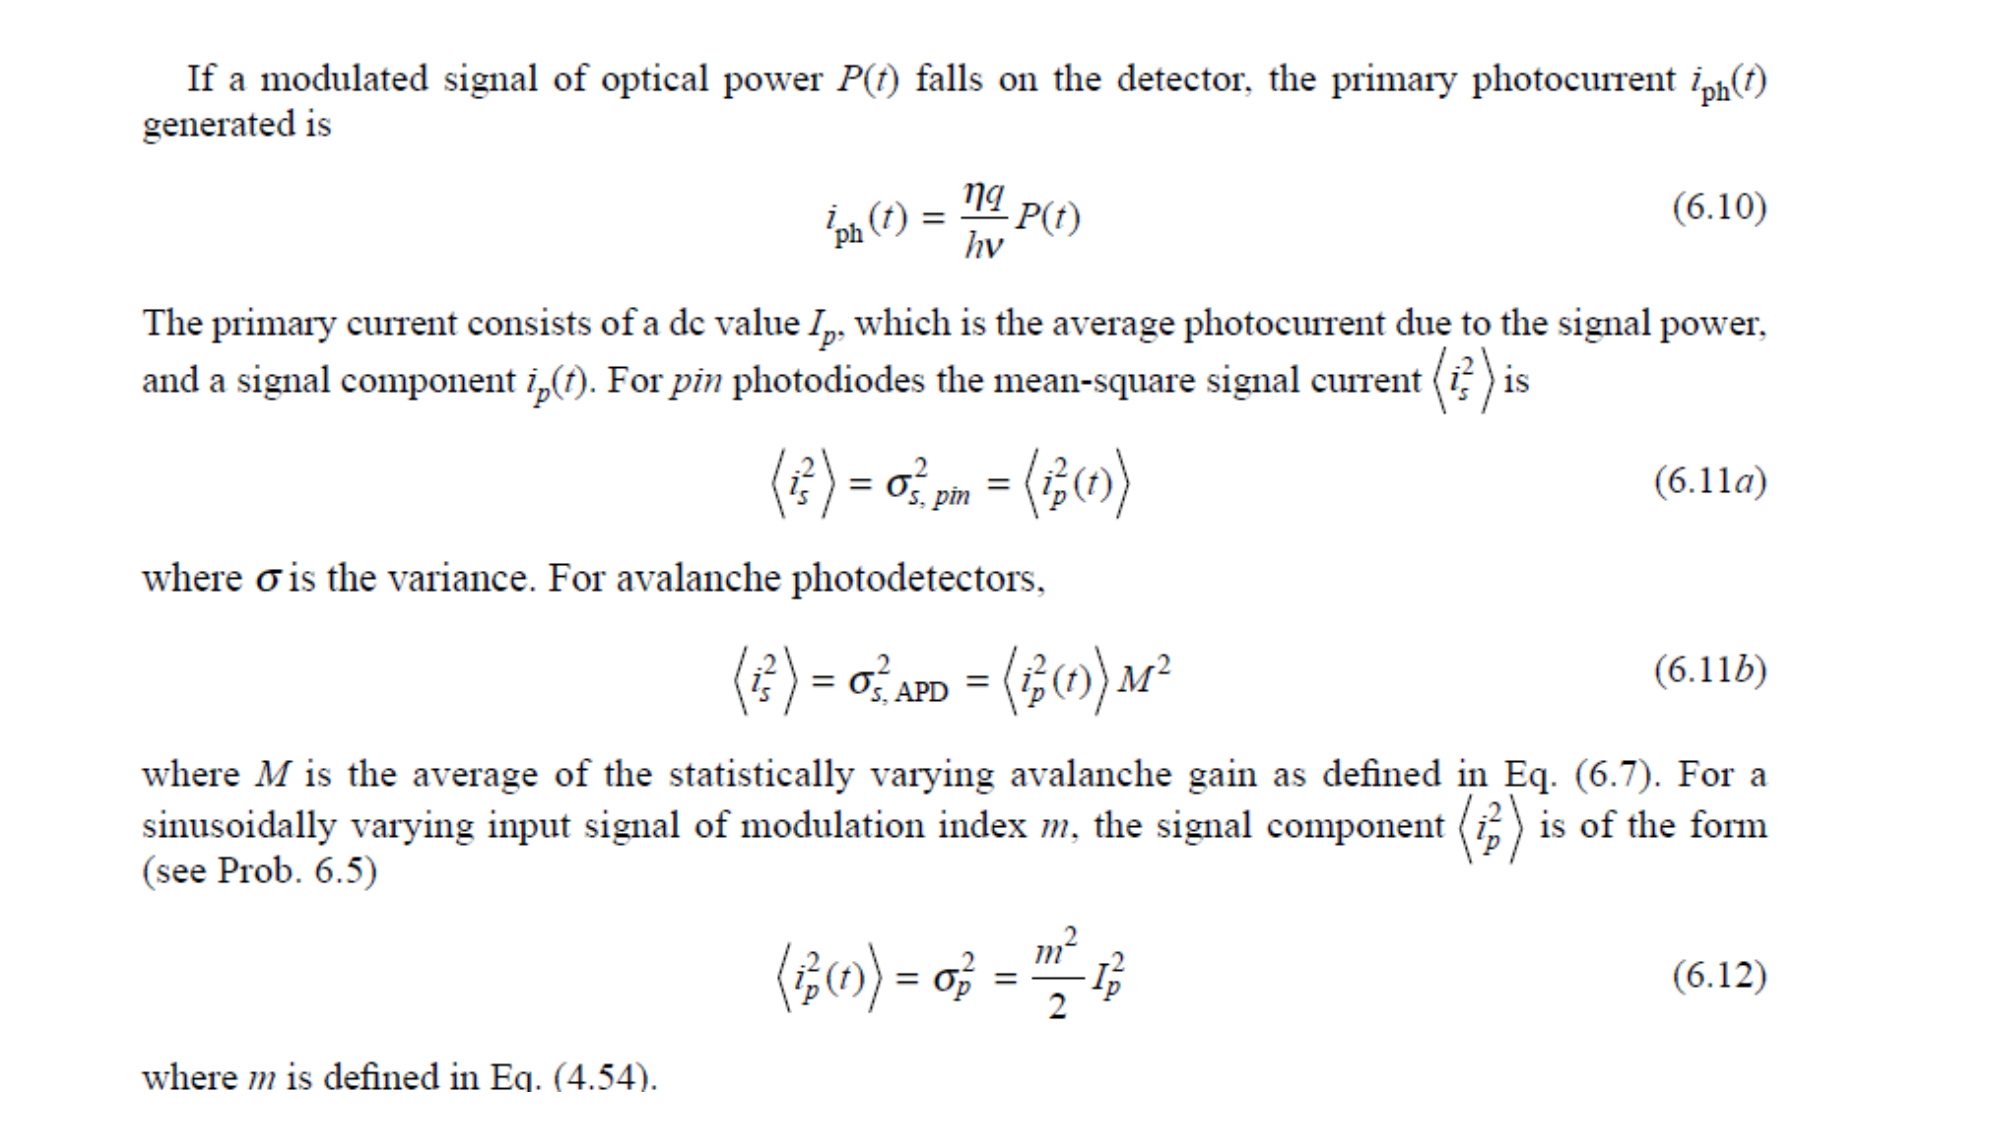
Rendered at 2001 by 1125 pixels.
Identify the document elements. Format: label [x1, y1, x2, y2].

picture [126, 40, 1795, 1092]
